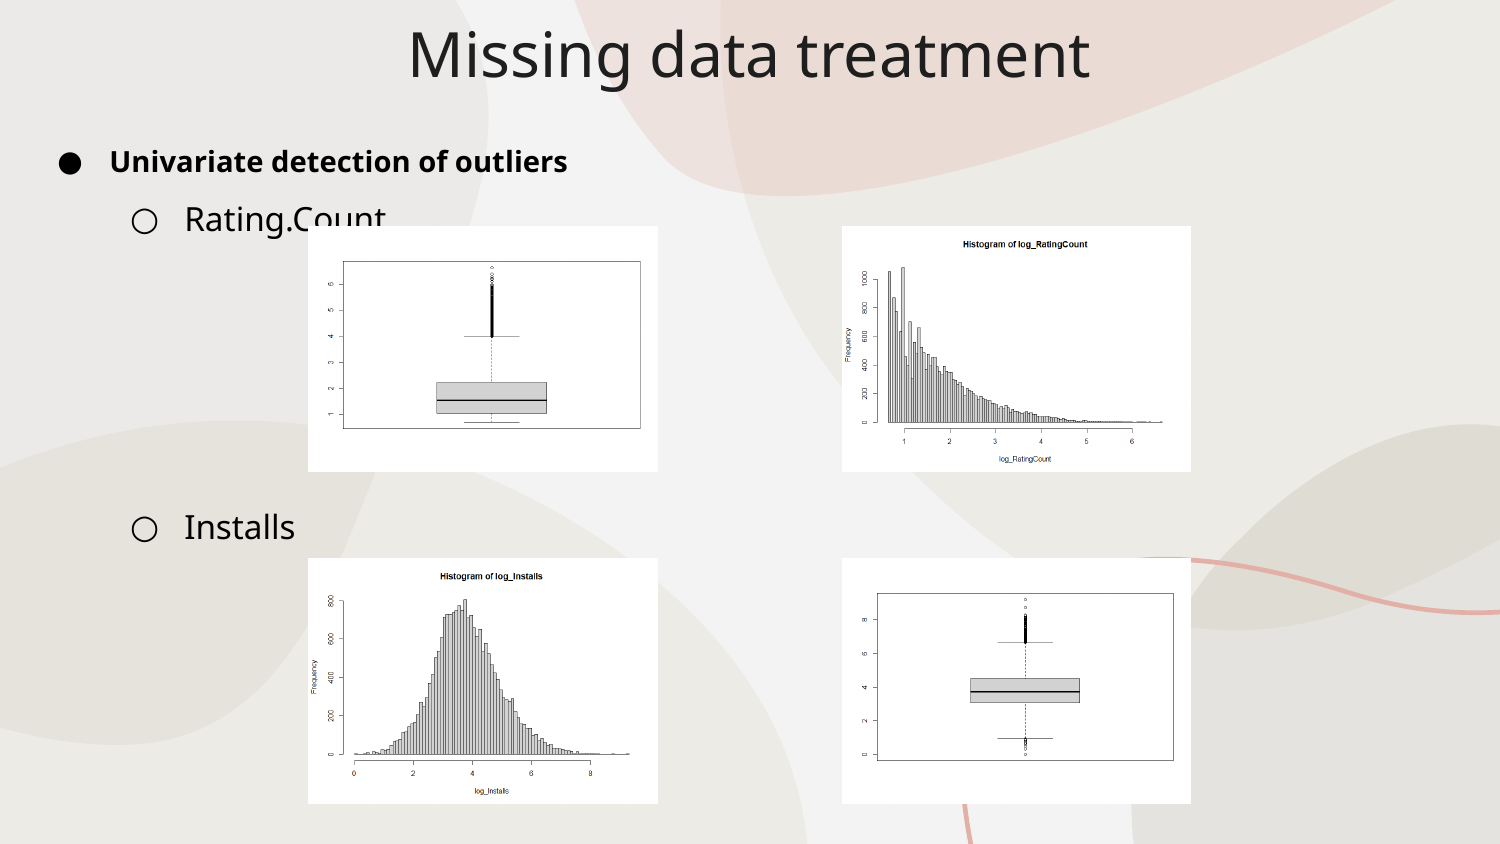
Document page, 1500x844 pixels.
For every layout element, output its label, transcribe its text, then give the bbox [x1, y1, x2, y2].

text_box Univariate detection of outliers Rating.Count Installs [19, 110, 714, 827]
text_box Missing data treatment [0, 0, 1500, 105]
picture [841, 226, 1192, 473]
picture [841, 558, 1192, 804]
picture [308, 226, 659, 473]
picture [308, 558, 659, 804]
